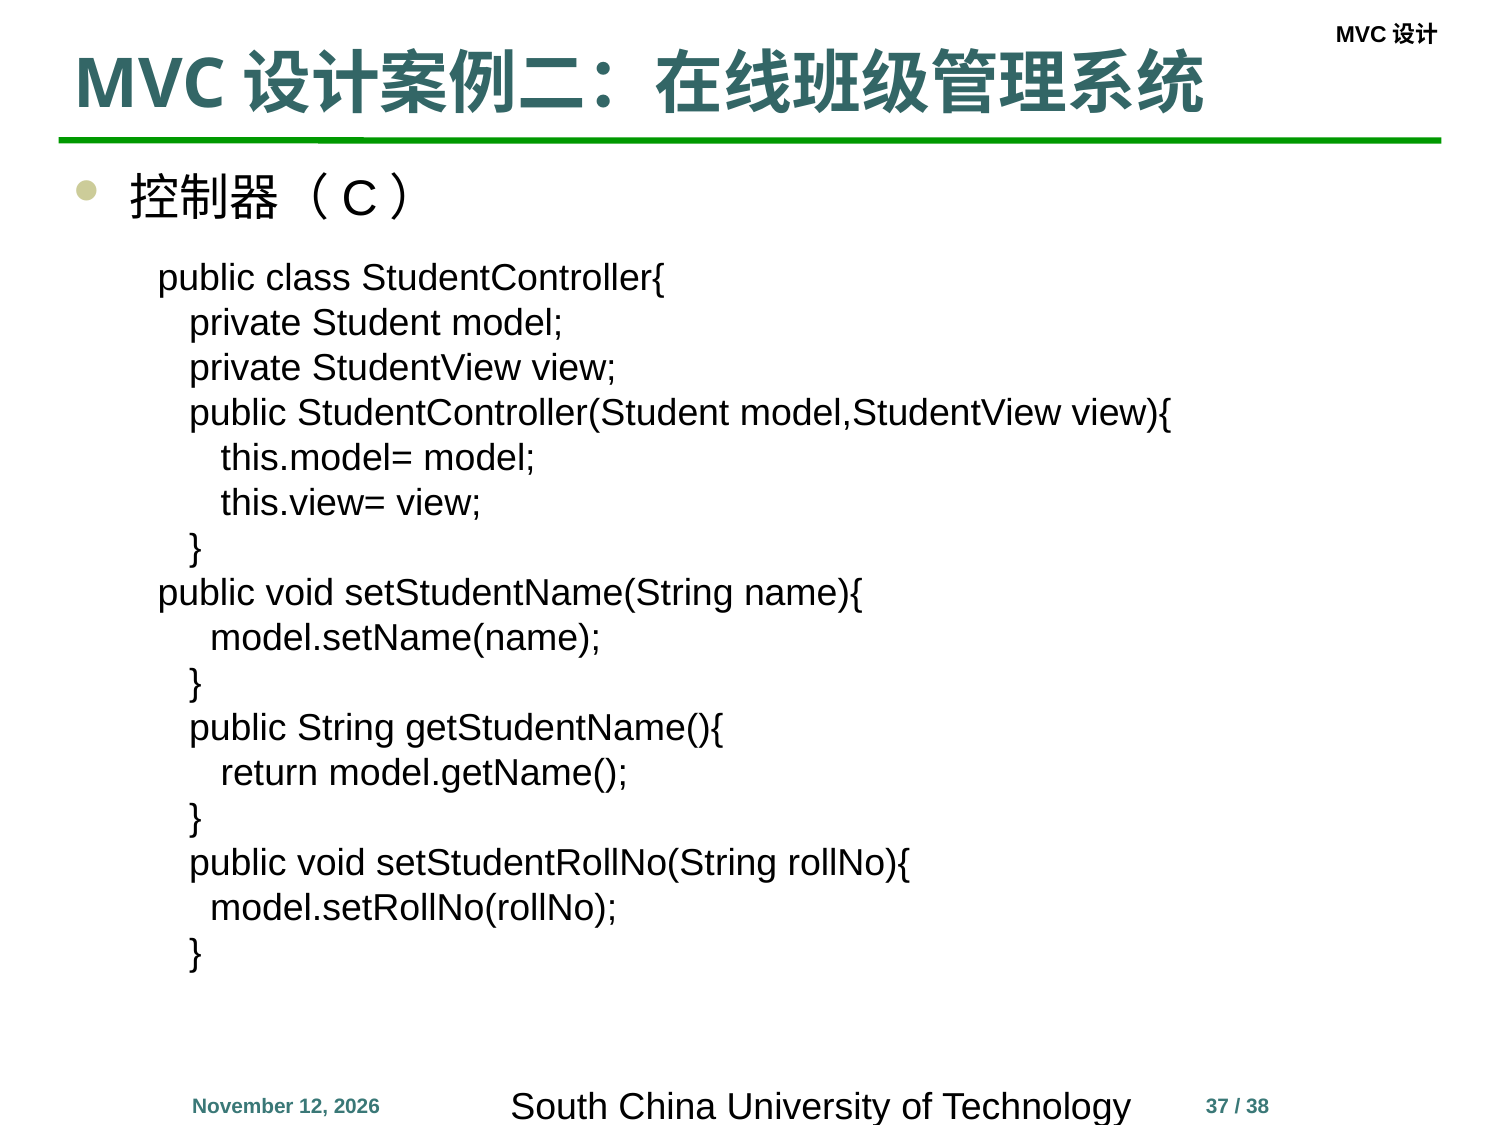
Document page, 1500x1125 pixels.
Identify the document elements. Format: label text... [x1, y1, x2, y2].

list 控制器（C） [58, 157, 1442, 1067]
text_box public class StudentController{ private Student model; private StudentView view; public StudentController(Student model,StudentView view){ this.model= model; this.view= view; } public void setStudentName(String name){ model.setName(name); } public String getStudentName(){ return model.getName(); } public void setStudentRollNo(String rollNo){ model.setRollNo(rollNo); } [142, 246, 1187, 981]
title MVC设计案例二：在线班级管理系统 [58, 22, 1442, 129]
